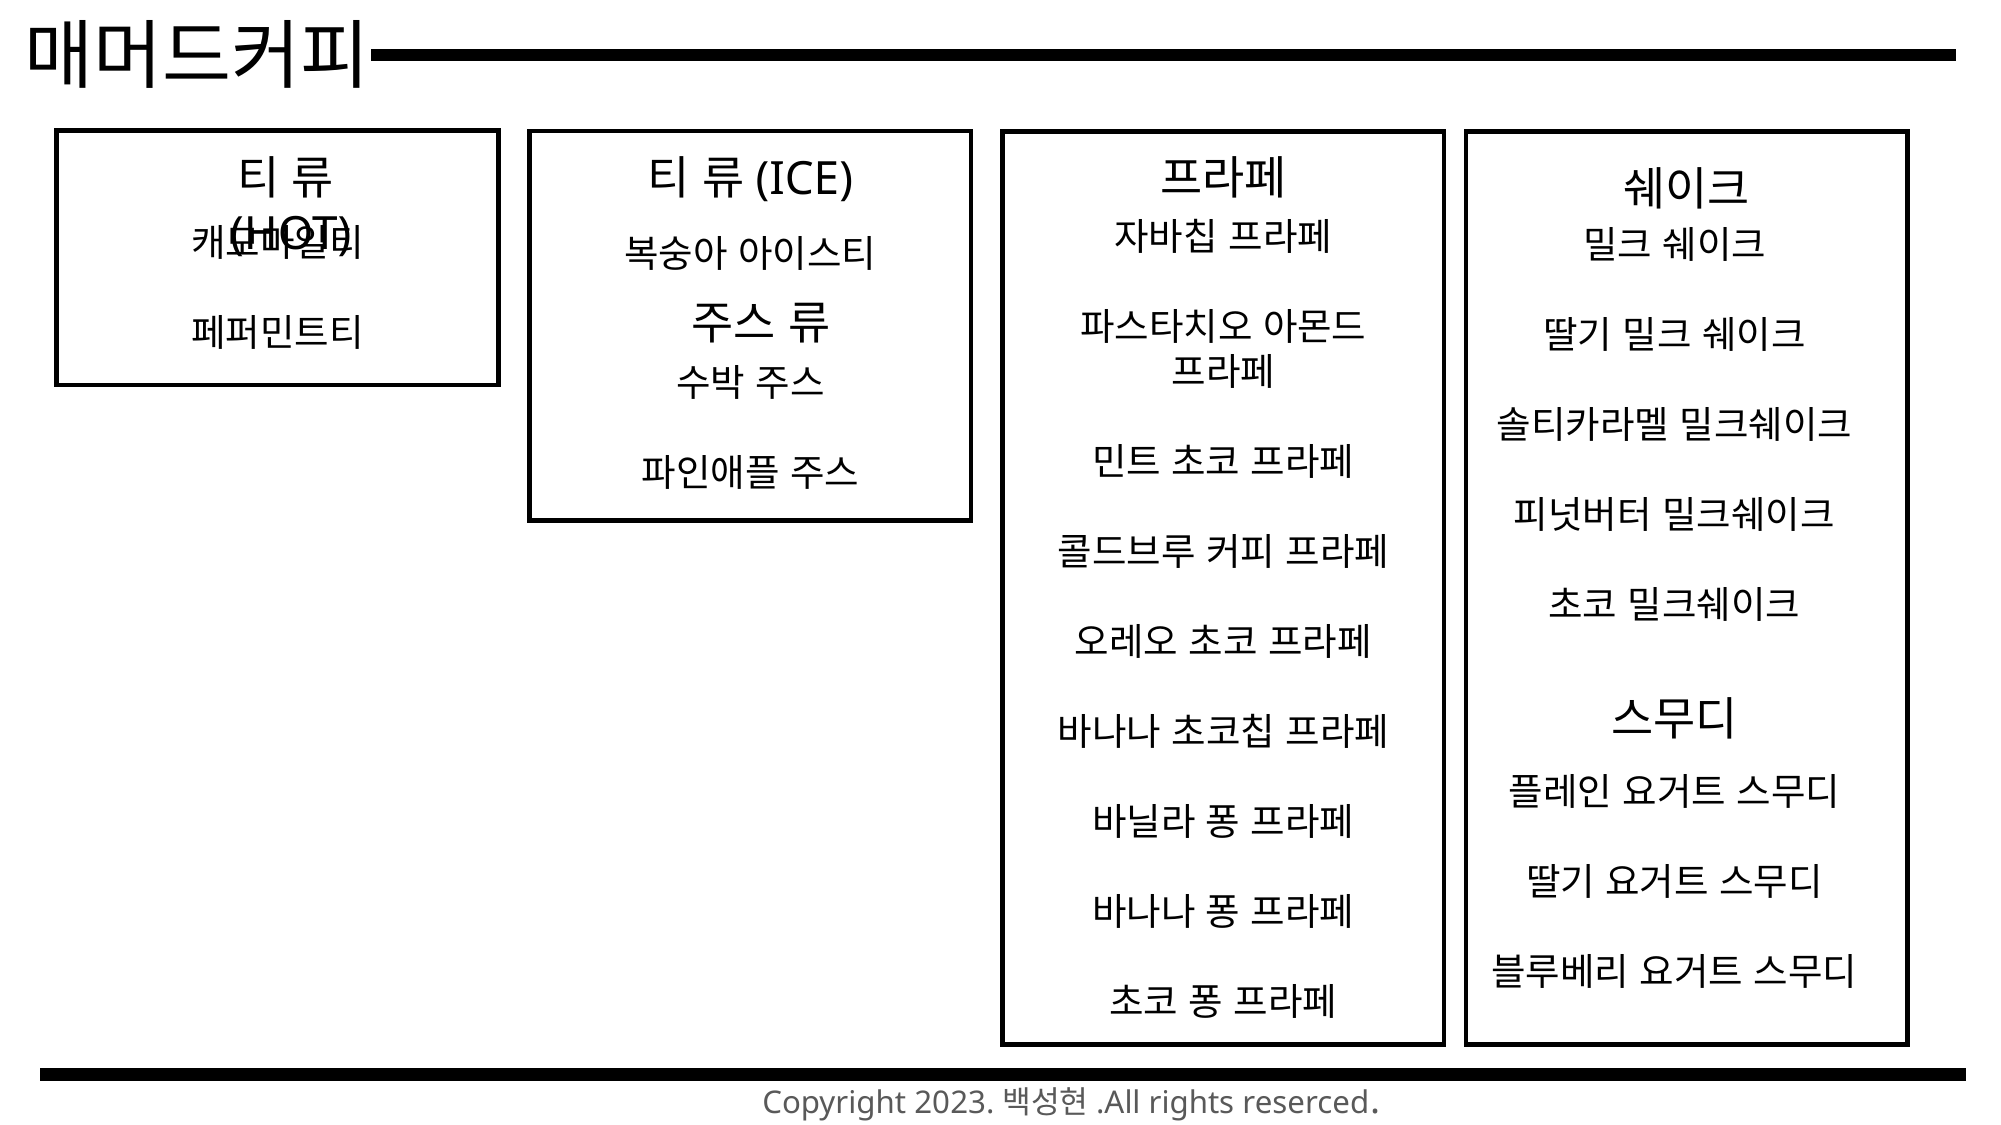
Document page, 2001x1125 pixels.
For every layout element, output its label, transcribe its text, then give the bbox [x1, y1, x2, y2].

text_box [371, 49, 1956, 61]
text_box 복숭아 아이스티 [551, 223, 950, 283]
text_box [1002, 131, 1445, 1046]
text_box [529, 130, 972, 522]
text_box [56, 130, 499, 386]
text_box 쉐이크 [1562, 152, 1811, 213]
text_box 프라페 [1099, 141, 1348, 206]
text_box 자바칩 프라페 파스타치오 아몬드 프라페 민트 초코 프라페 콜드브루 커피 프라페 오레오 초코 프라페 바나나 초코칩 프라페 바닐라 퐁 프라페 바나나 퐁 프라페 초코 퐁 프라페 [1024, 206, 1423, 1031]
text_box 캐모마일티 페퍼민트티 [78, 211, 477, 452]
text_box [1465, 131, 1908, 1046]
text_box 매머드커피 [9, 0, 385, 105]
text_box 플레인 요거트 스무디 딸기 요거트 스무디 블루베리 요거트 스무디 [1475, 760, 1874, 1001]
text_box [40, 1068, 1966, 1081]
text_box 수박 주스 파인애플 주스 [551, 351, 950, 502]
text_box 밀크 쉐이크 딸기 밀크 쉐이크 솔티카라멜 밀크쉐이크 피넛버터 밀크쉐이크 초코 밀크쉐이크 [1475, 213, 1874, 634]
text_box 주스 류 [636, 286, 886, 351]
text_box 티 류(ICE) [626, 141, 875, 212]
text_box 스무디 [1550, 682, 1799, 753]
text_box 티 류(HOT) [166, 141, 416, 211]
text_box Copyright 2023.백성현.All rights reserced. [700, 1081, 1442, 1125]
